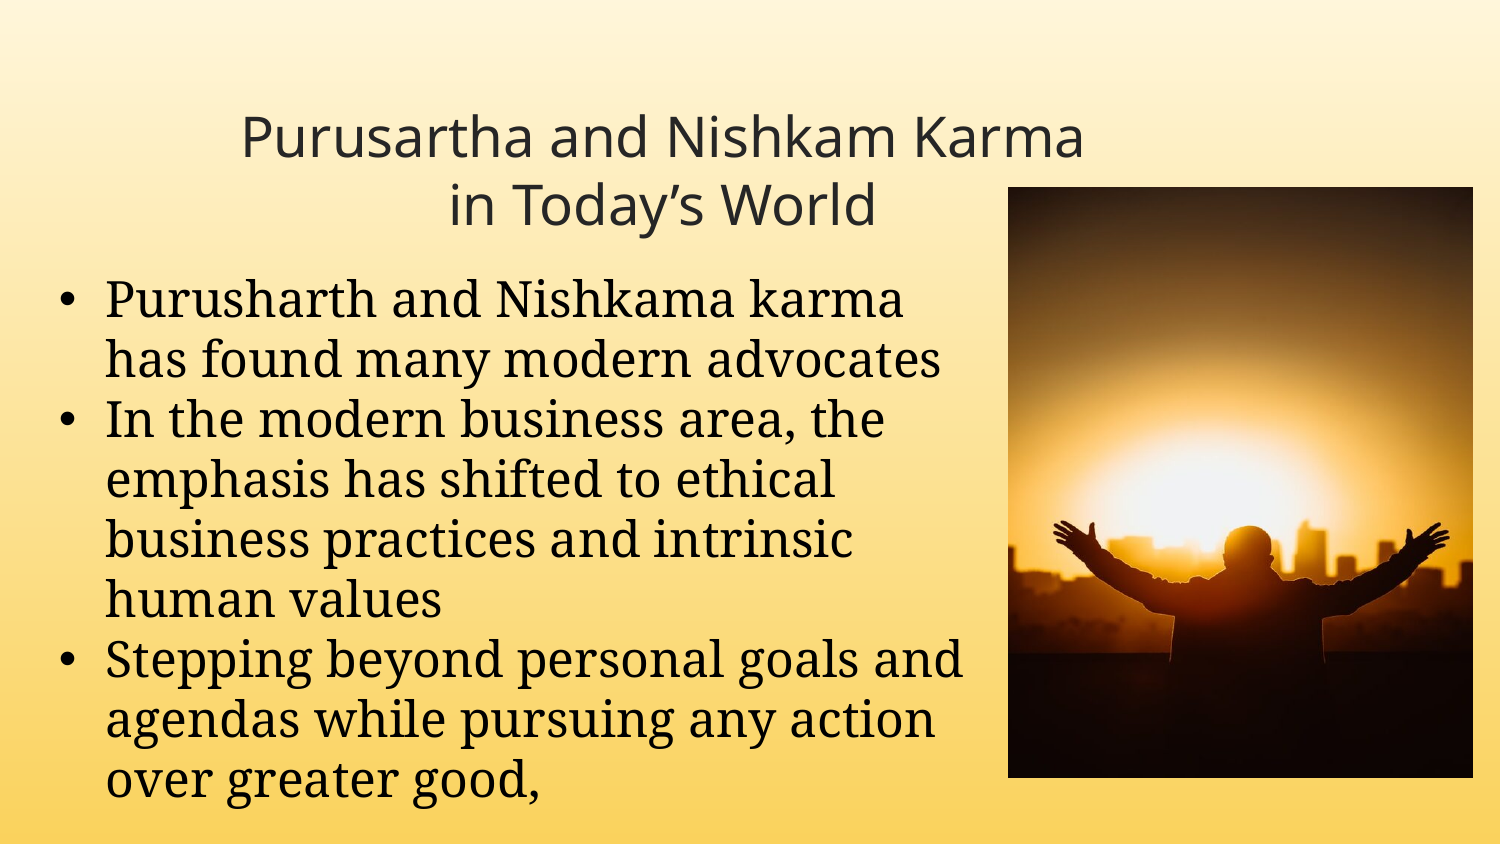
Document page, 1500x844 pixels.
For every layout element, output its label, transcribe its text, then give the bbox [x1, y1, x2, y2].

picture [1007, 187, 1473, 778]
text_box Purusartha and Nishkam Karma in Today’s World [181, 86, 1146, 252]
text_box Purusharth and Nishkama karma has found many modern advocates In the modern business area, the emphasis has shifted to ethical business practices and intrinsic human values Stepping beyond personal goals and agendas while pursuing any action over greater good, [43, 252, 1009, 844]
